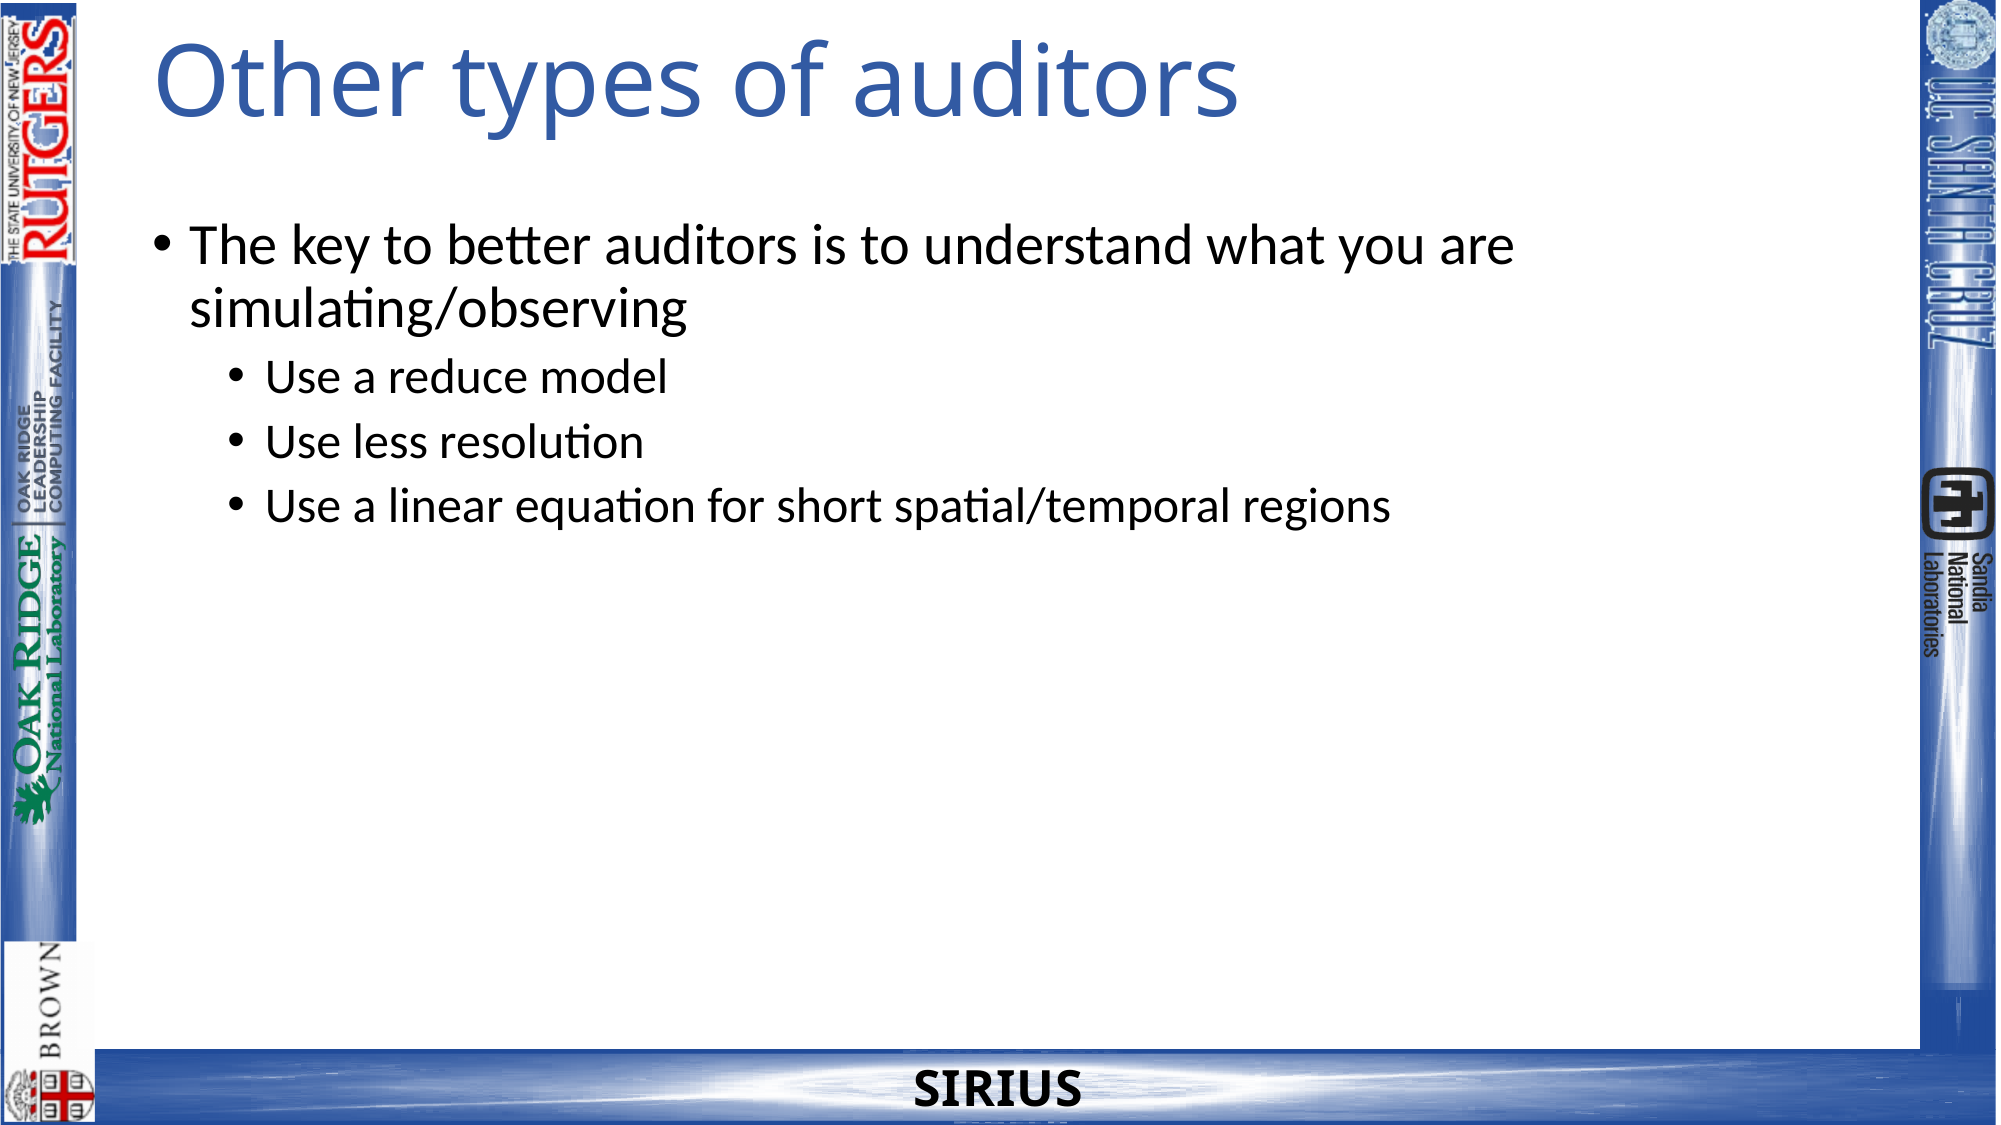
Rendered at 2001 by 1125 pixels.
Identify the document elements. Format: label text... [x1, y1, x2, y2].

picture [1921, 465, 1996, 660]
picture [1, 4, 75, 275]
picture [5, 942, 94, 1121]
title Other types of auditors [137, 19, 1863, 149]
picture [12, 301, 66, 825]
list The key to better auditors is to understand what you are simulating/observing Use a reduce model Use less resolution Use a linear equation for short spatial/temporal regions [137, 206, 1863, 1014]
picture [1921, 0, 1995, 348]
